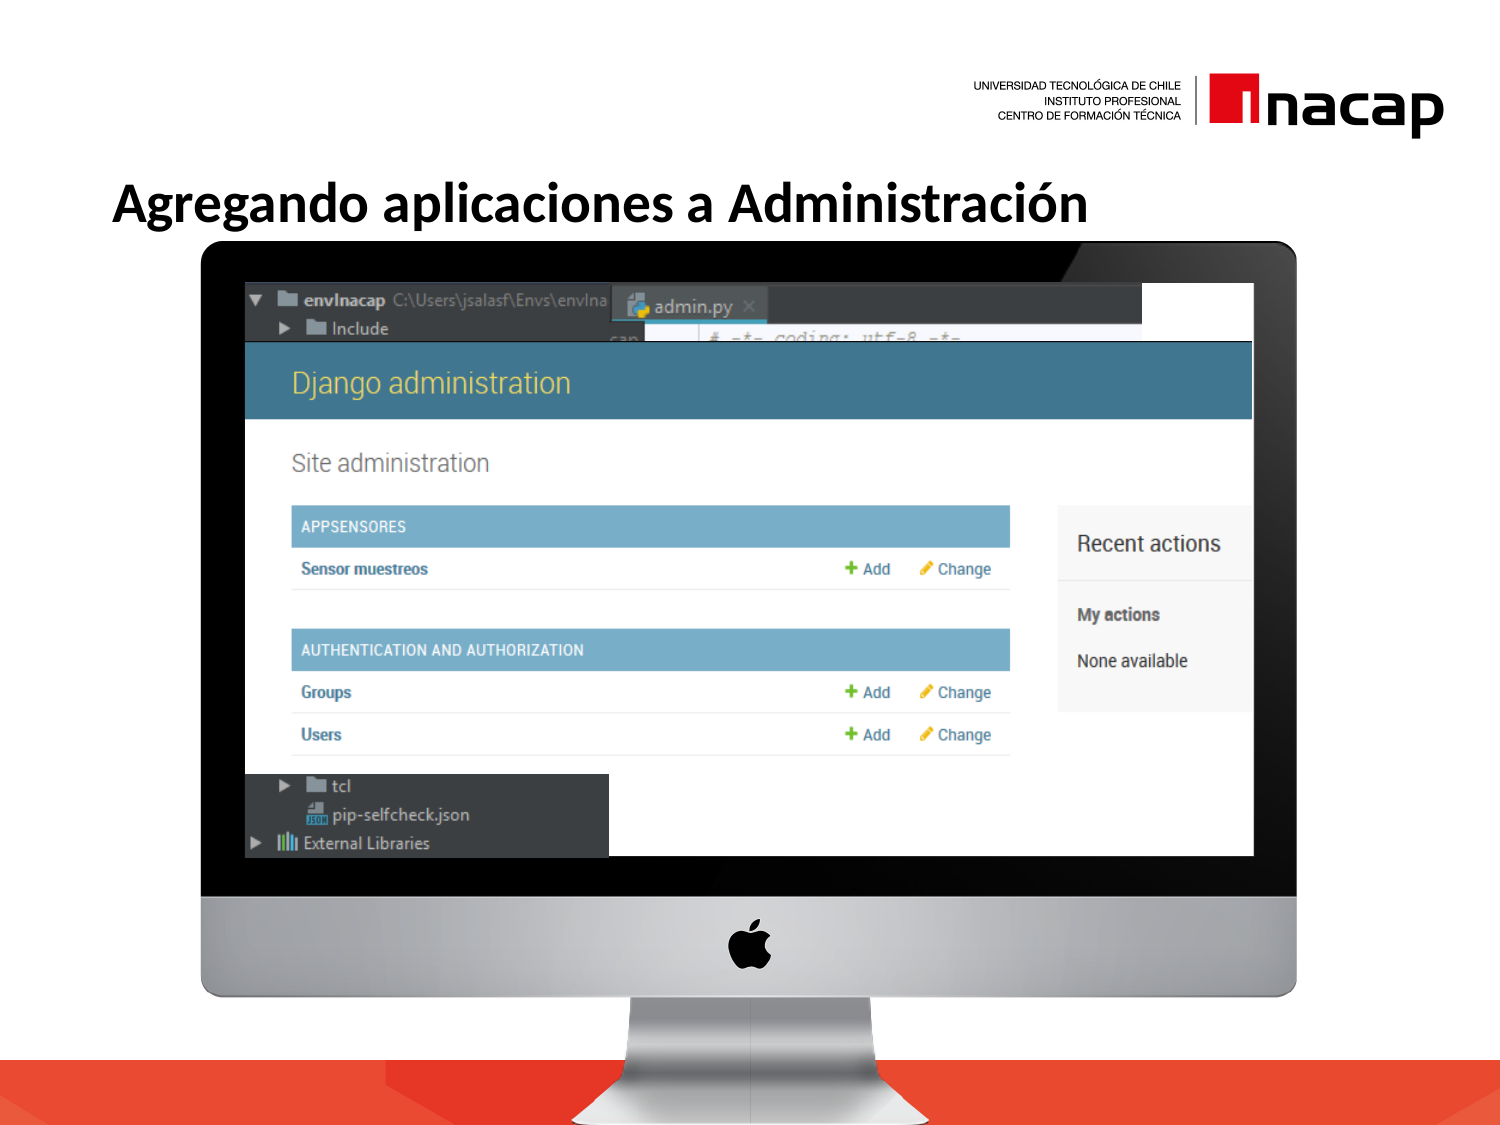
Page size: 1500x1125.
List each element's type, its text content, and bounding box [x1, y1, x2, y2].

picture [0, 0, 1500, 1125]
text_box Agregando aplicaciones a Administración [97, 149, 1123, 250]
